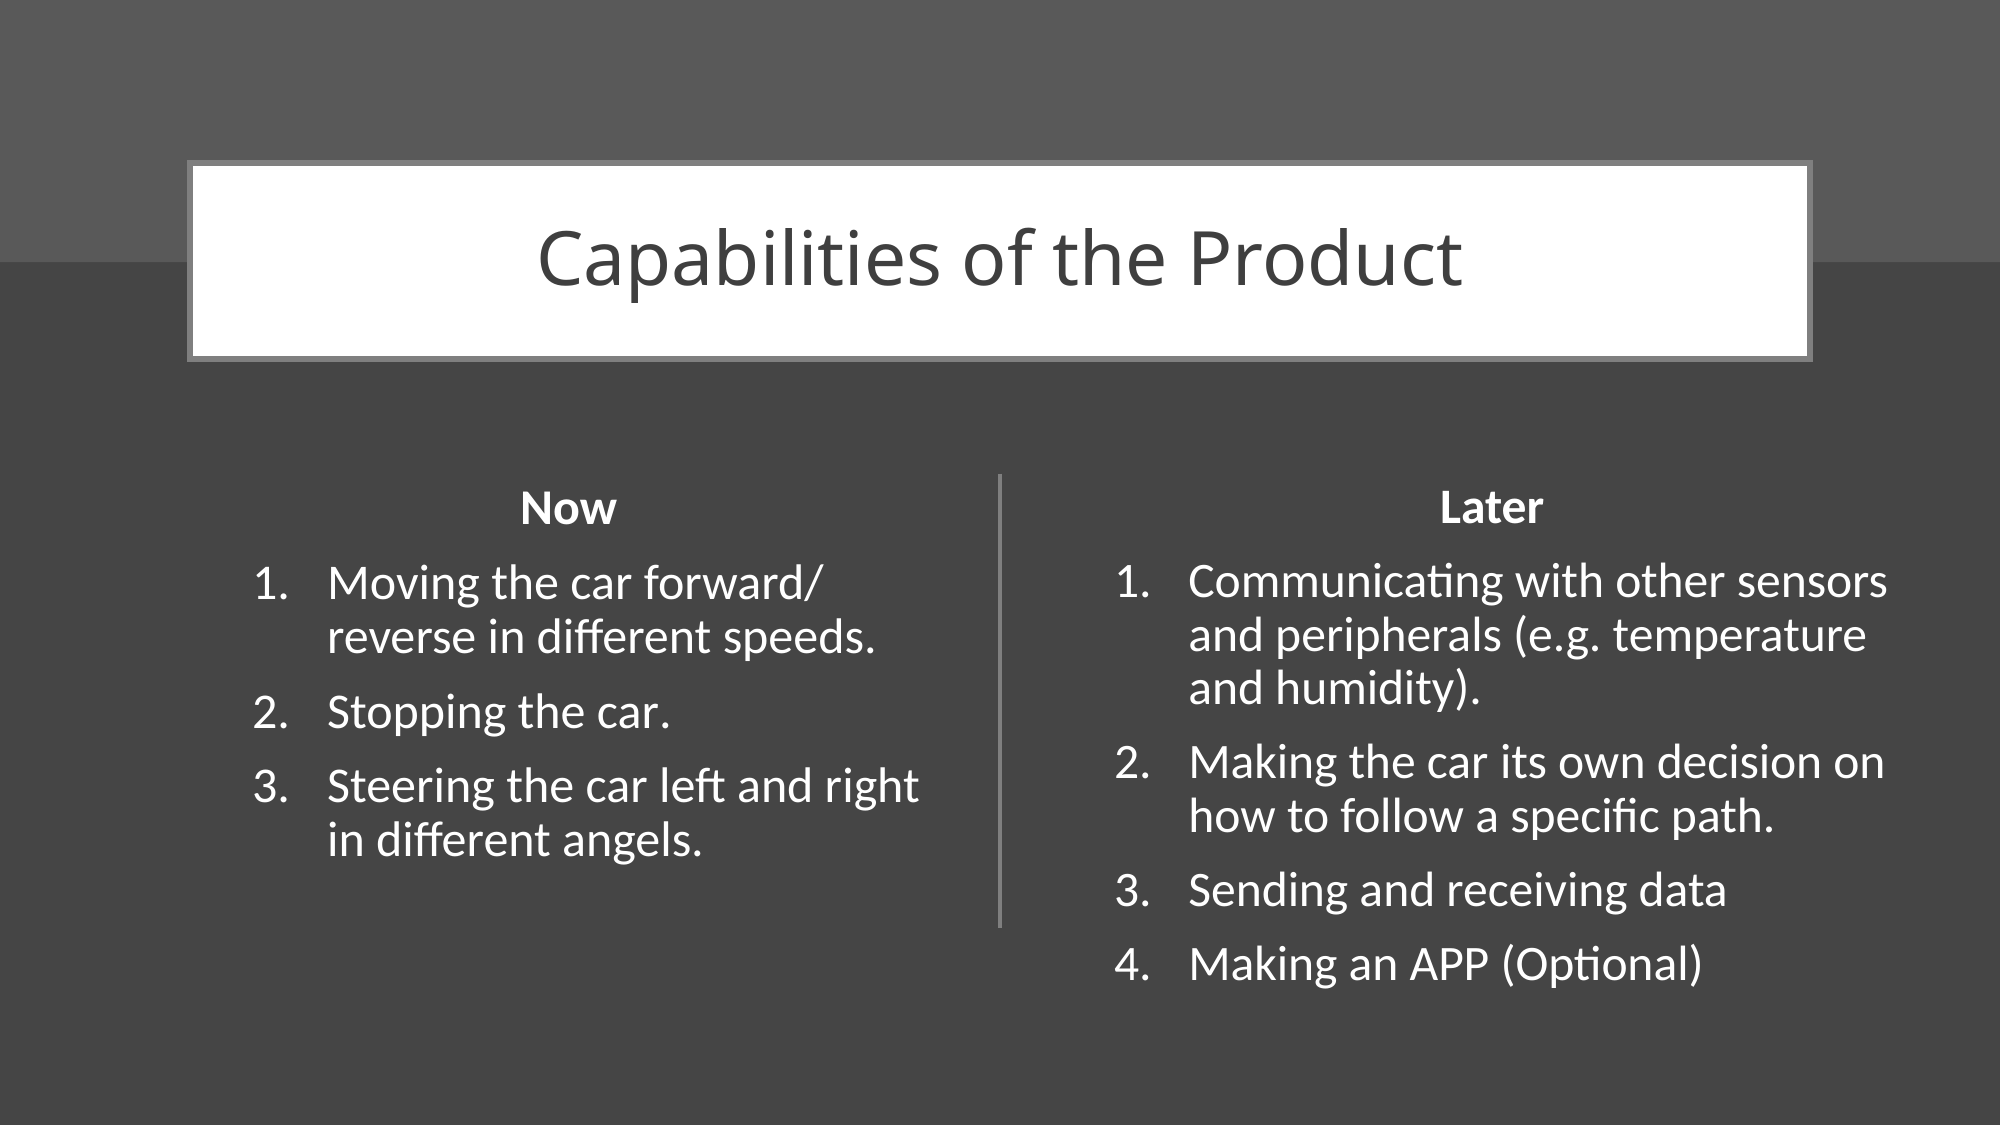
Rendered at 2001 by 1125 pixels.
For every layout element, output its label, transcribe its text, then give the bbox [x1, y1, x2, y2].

text_box Later Communicating with other sensors and peripherals (e.g. temperature and humidity). Making the car its own decision on how to follow a specific path. Sending and receiving data Making an APP (Optional) [1052, 473, 1932, 1000]
list Now Moving the car forward/ reverse in different speeds. Stopping the car. Steering the car left and right in different angels. [190, 473, 948, 1000]
text_box [0, 0, 2000, 263]
title Capabilities of the Product [190, 163, 1810, 360]
